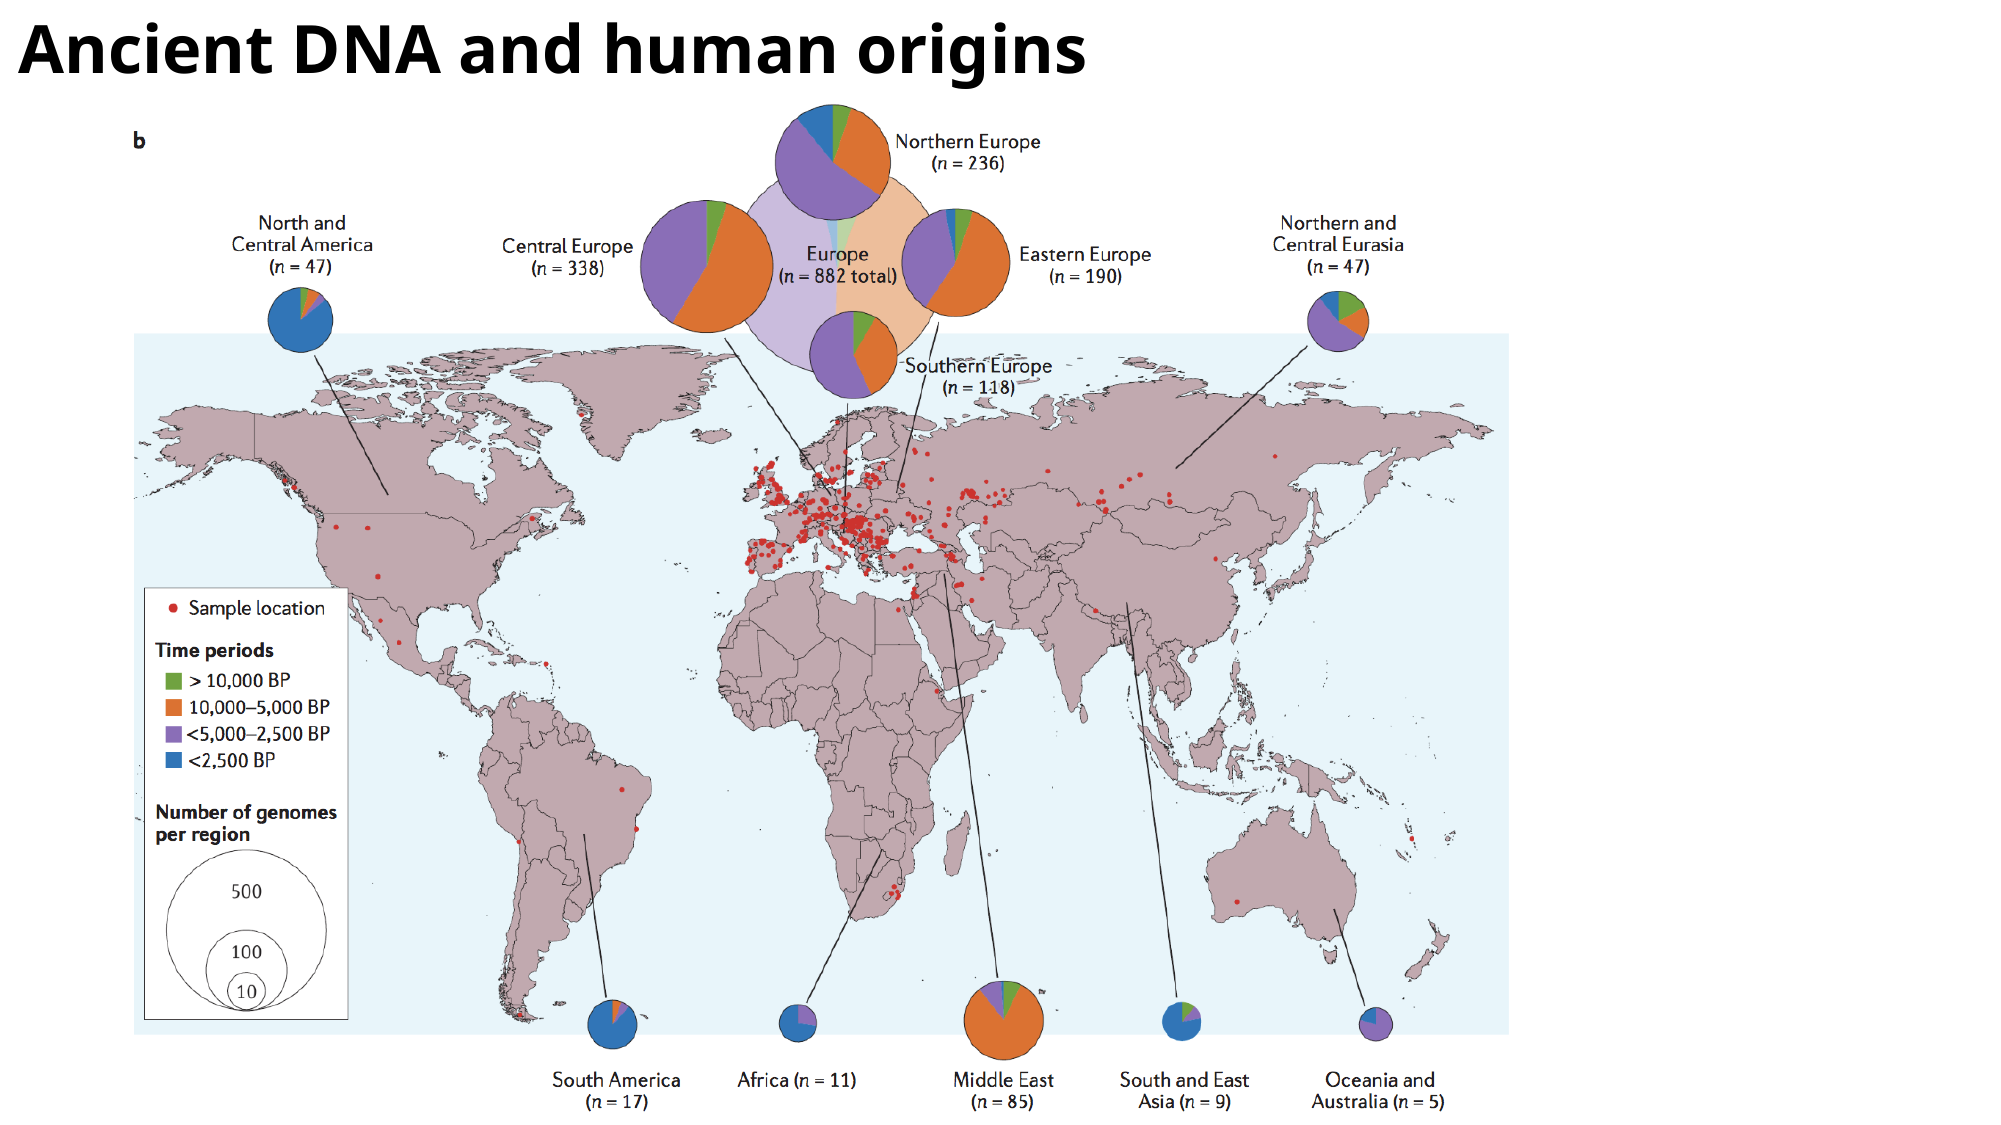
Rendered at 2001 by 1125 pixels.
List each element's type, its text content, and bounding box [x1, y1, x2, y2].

text_box Ancient DNA and human origins [3, 0, 1104, 95]
picture [53, 95, 1602, 1125]
